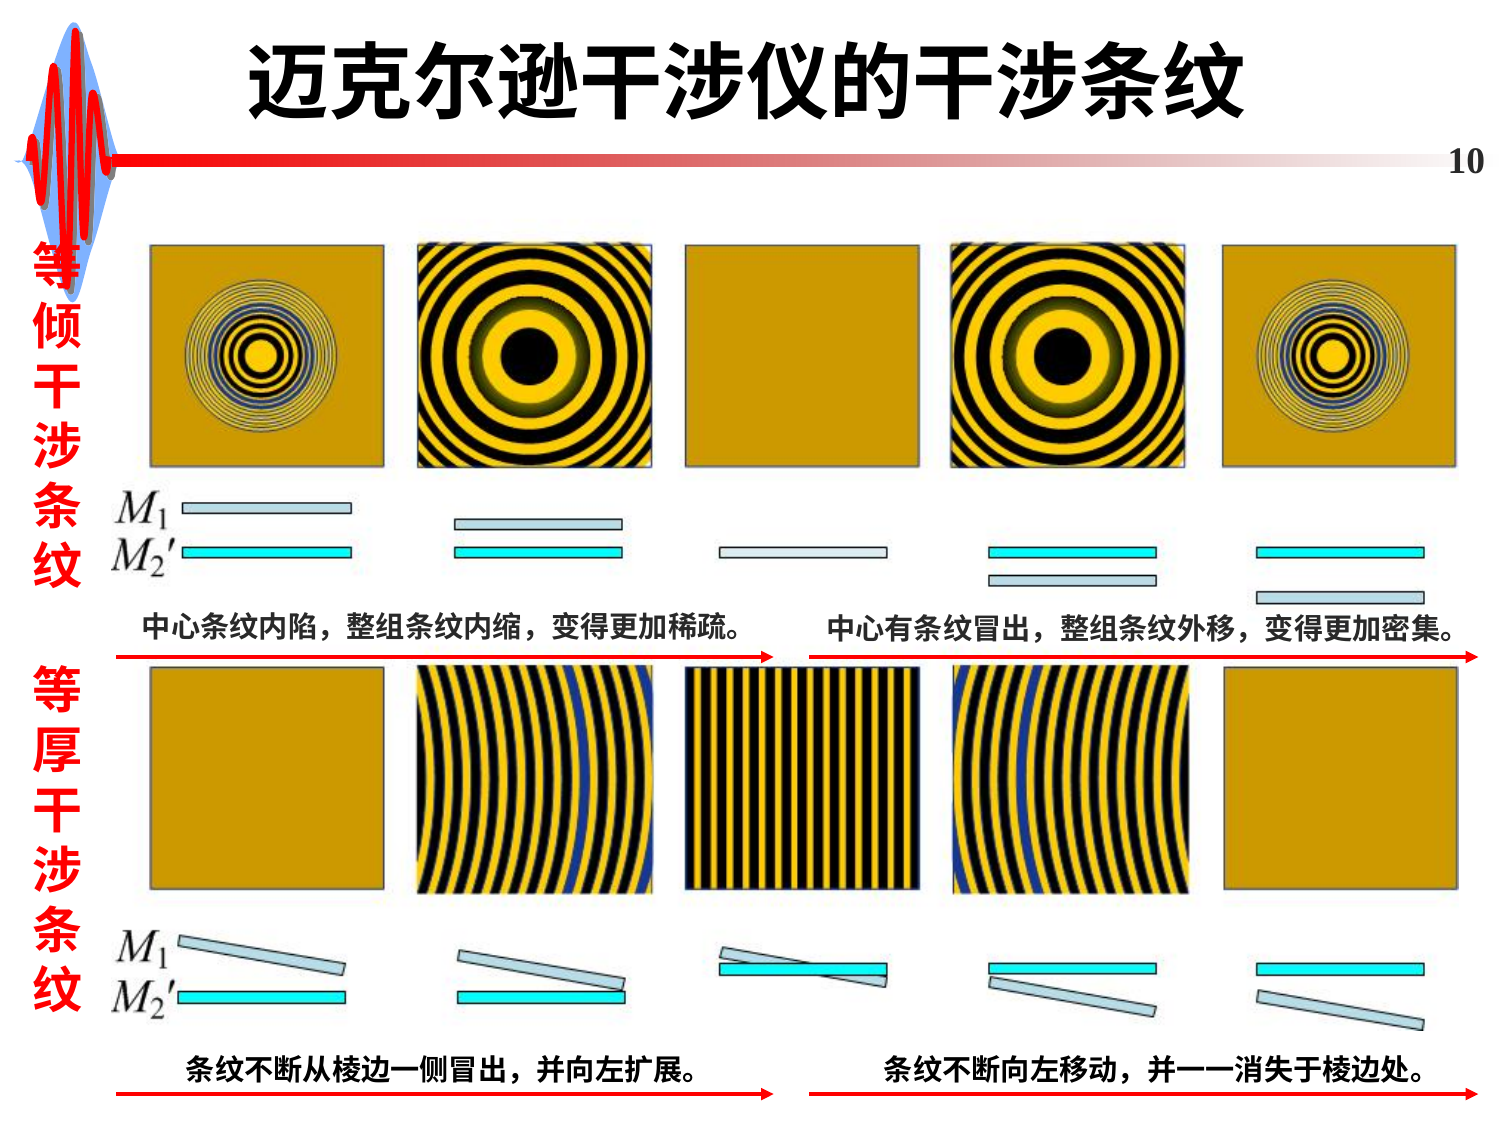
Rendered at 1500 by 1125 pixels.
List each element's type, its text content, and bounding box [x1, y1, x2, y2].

text_box 等厚干涉条纹 [17, 651, 88, 1027]
picture [111, 195, 1459, 1031]
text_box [808, 1043, 1479, 1095]
slide_number 10 [1370, 141, 1500, 177]
text_box 等倾干涉条纹 [17, 227, 88, 602]
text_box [115, 601, 774, 658]
title 迈克尔逊干涉仪的干涉条纹 [159, 19, 1334, 137]
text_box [115, 1043, 774, 1095]
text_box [808, 603, 1488, 658]
